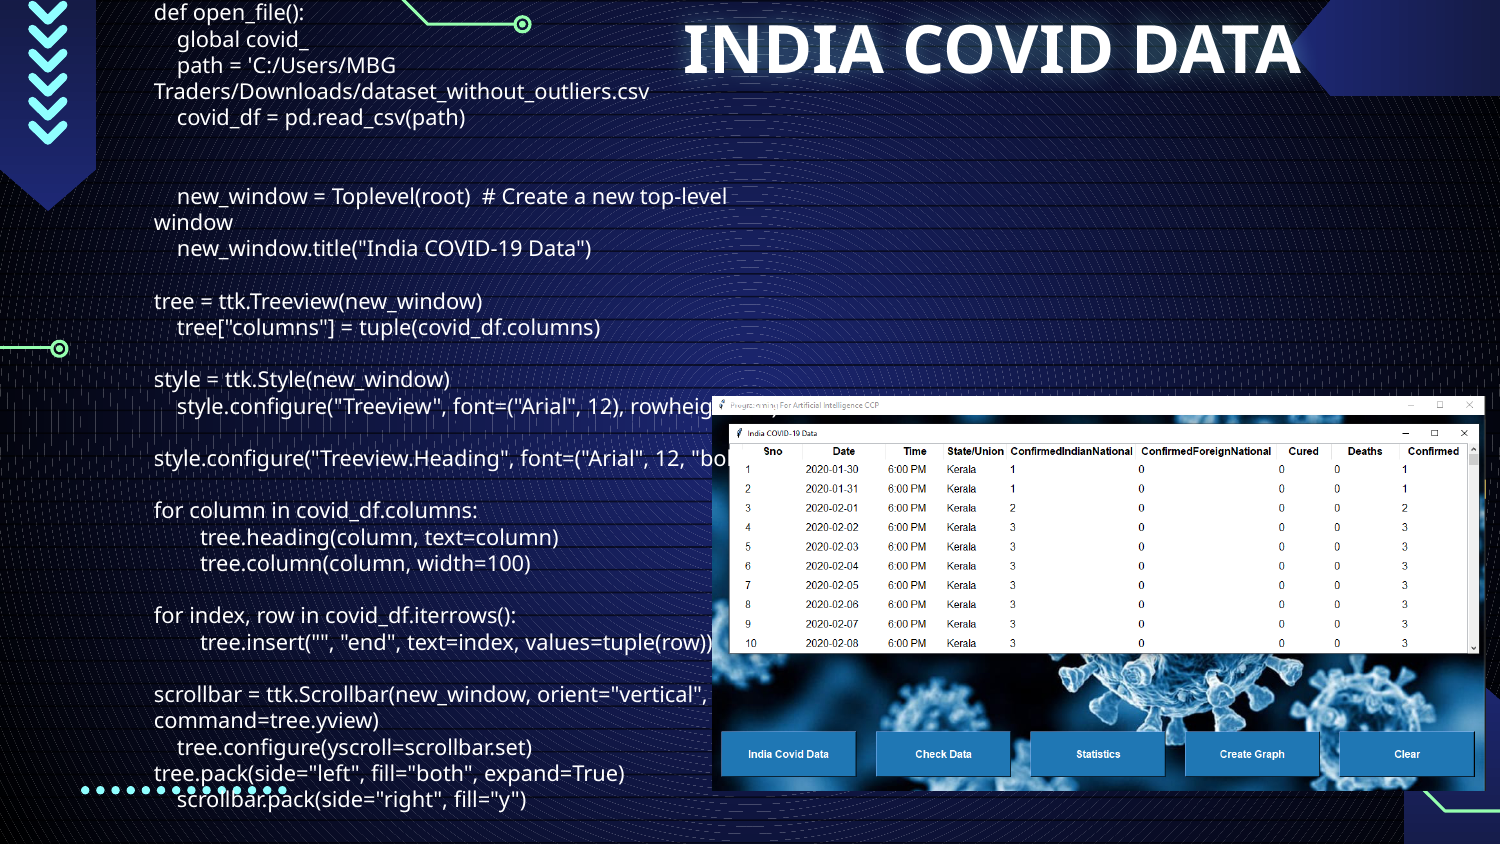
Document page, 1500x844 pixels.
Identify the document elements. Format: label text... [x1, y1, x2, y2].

title INDIA COVID DATA [810, 0, 1500, 94]
text_box def open_file(): global covid_ path = 'C:/Users/MBG Traders/Downloads/dataset_without_outliers.csv covid_df = pd.read_csv(path) new_window = Toplevel(root) # Create a new top-level window new_window.title("India COVID-19 Data") tree = ttk.Treeview(new_window) tree["columns"] = tuple(covid_df.columns) style = ttk.Style(new_window) style.configure("Treeview", font=("Arial", 12), rowheight=30) style.configure("Treeview.Heading", font=("Arial", 12, "bold")) for column in covid_df.columns: tree.heading(column, text=column) tree.column(column, width=100) for index, row in covid_df.iterrows(): tree.insert("", "end", text=index, values=tuple(row)) scrollbar = ttk.Scrollbar(new_window, orient="vertical", command=tree.yview) tree.configure(yscroll=scrollbar.set) tree.pack(side="left", fill="both", expand=True) scrollbar.pack(side="right", fill="y") [139, 0, 810, 820]
picture [712, 396, 1486, 791]
